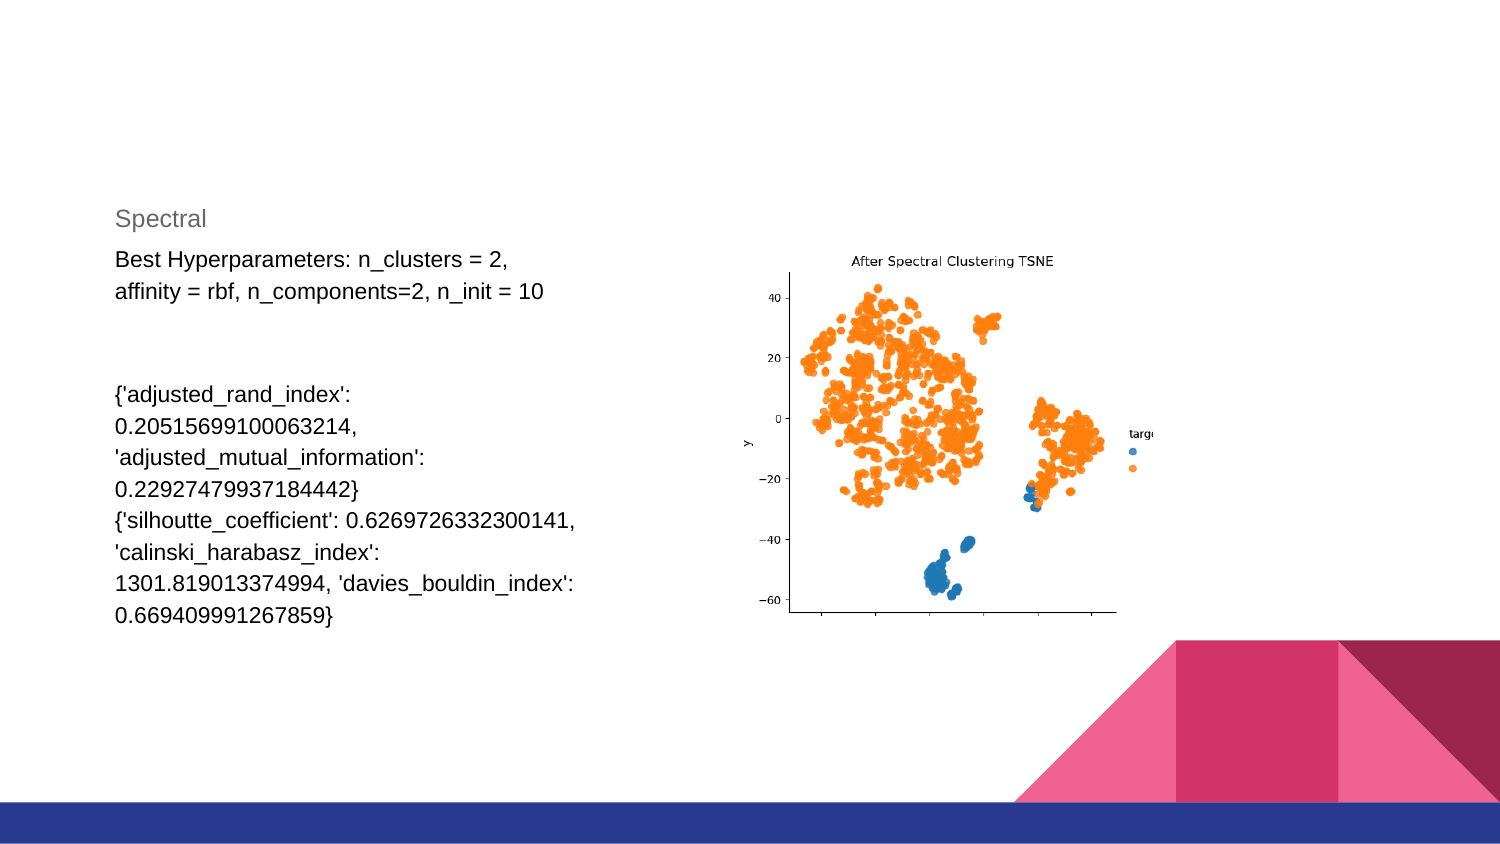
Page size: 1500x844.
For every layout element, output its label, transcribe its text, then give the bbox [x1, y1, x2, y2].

picture [708, 210, 1154, 616]
text_box Spectral Best Hyperparameters: n_clusters = 2, affinity = rbf, n_components=2, n_init = 10 {'adjusted_rand_index': 0.20515699100063214, 'adjusted_mutual_information': 0.22927479937184442} {'silhoutte_coefficient': 0.6269726332300141, 'calinski_harabasz_index': 1301.819013374994, 'davies_bouldin_index': 0.669409991267859} [100, 166, 593, 659]
